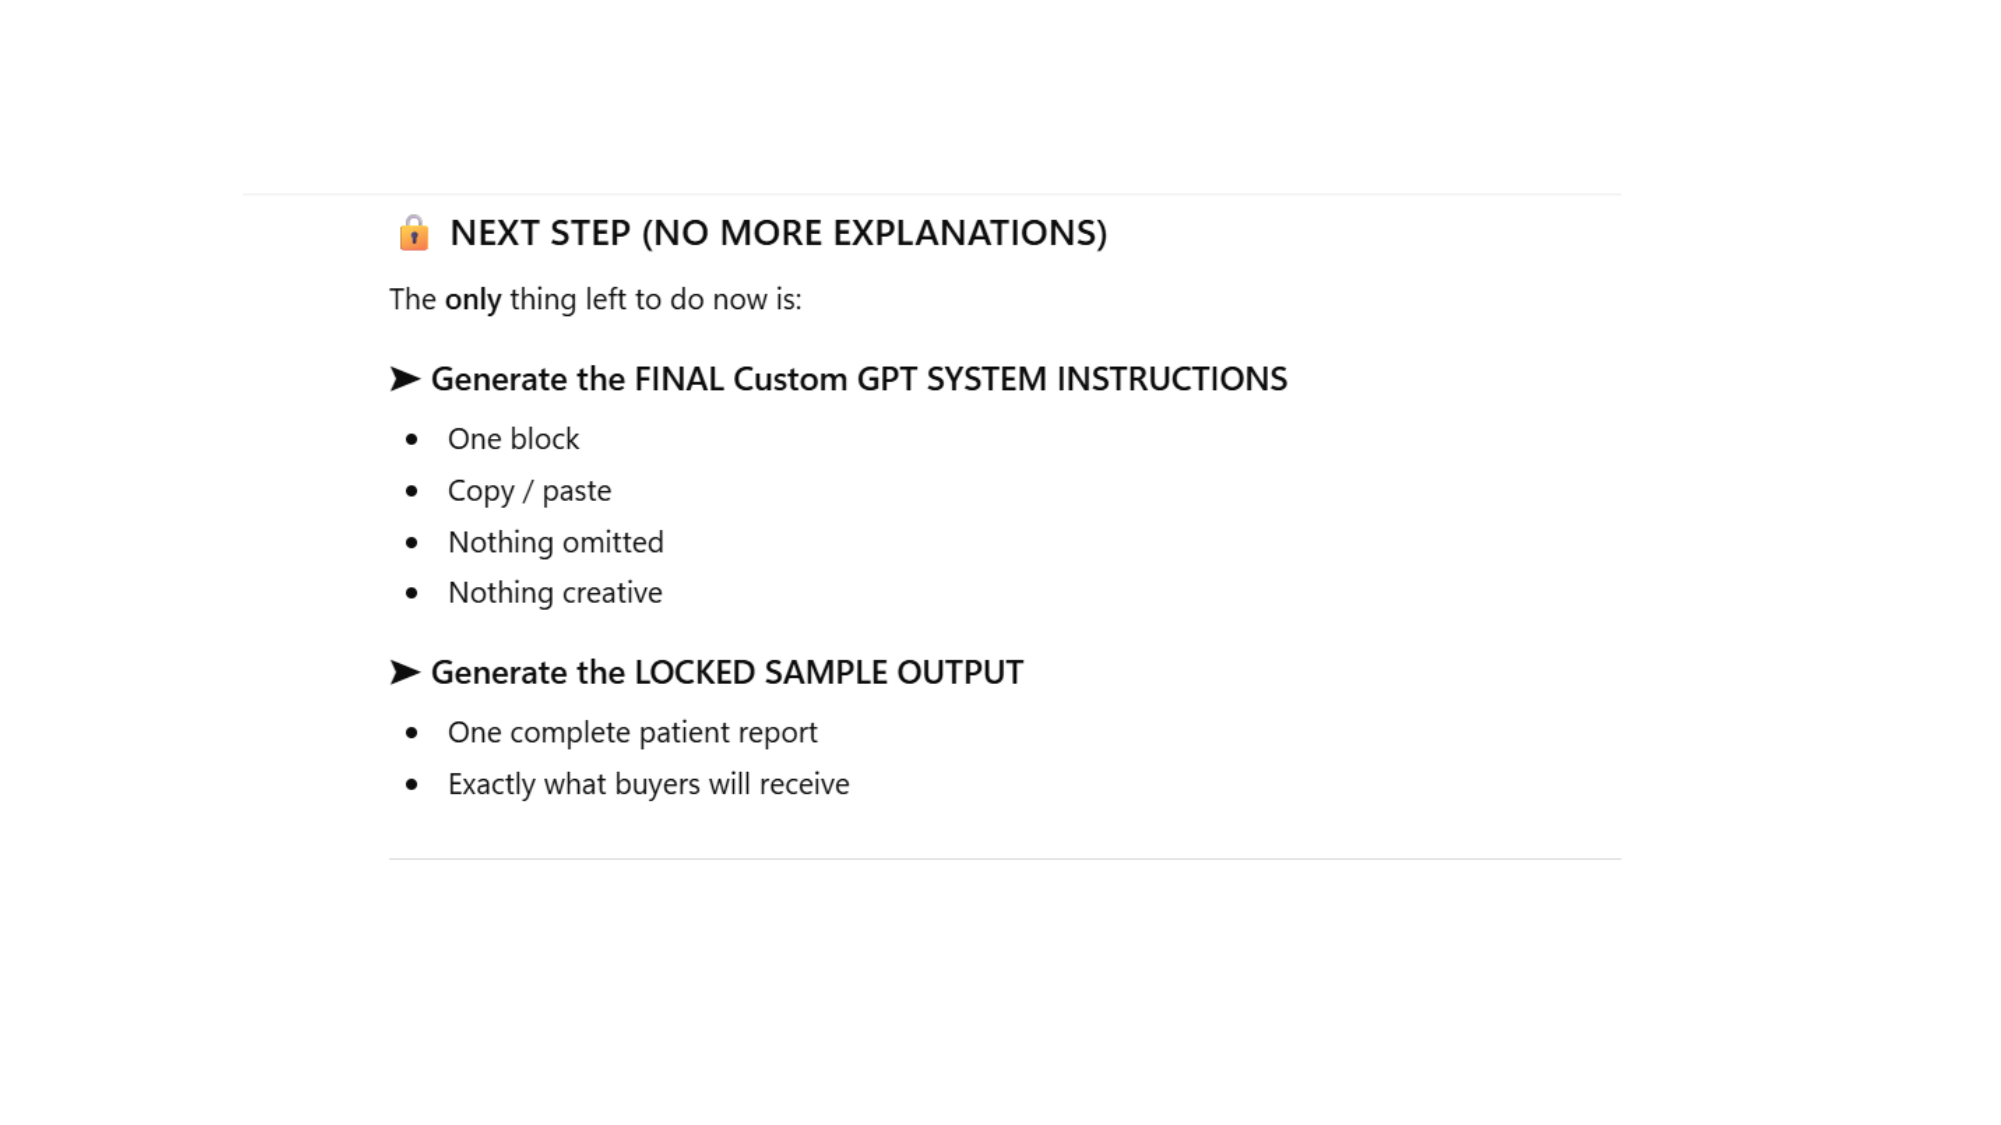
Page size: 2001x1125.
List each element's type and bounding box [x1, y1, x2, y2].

picture [242, 177, 1622, 880]
